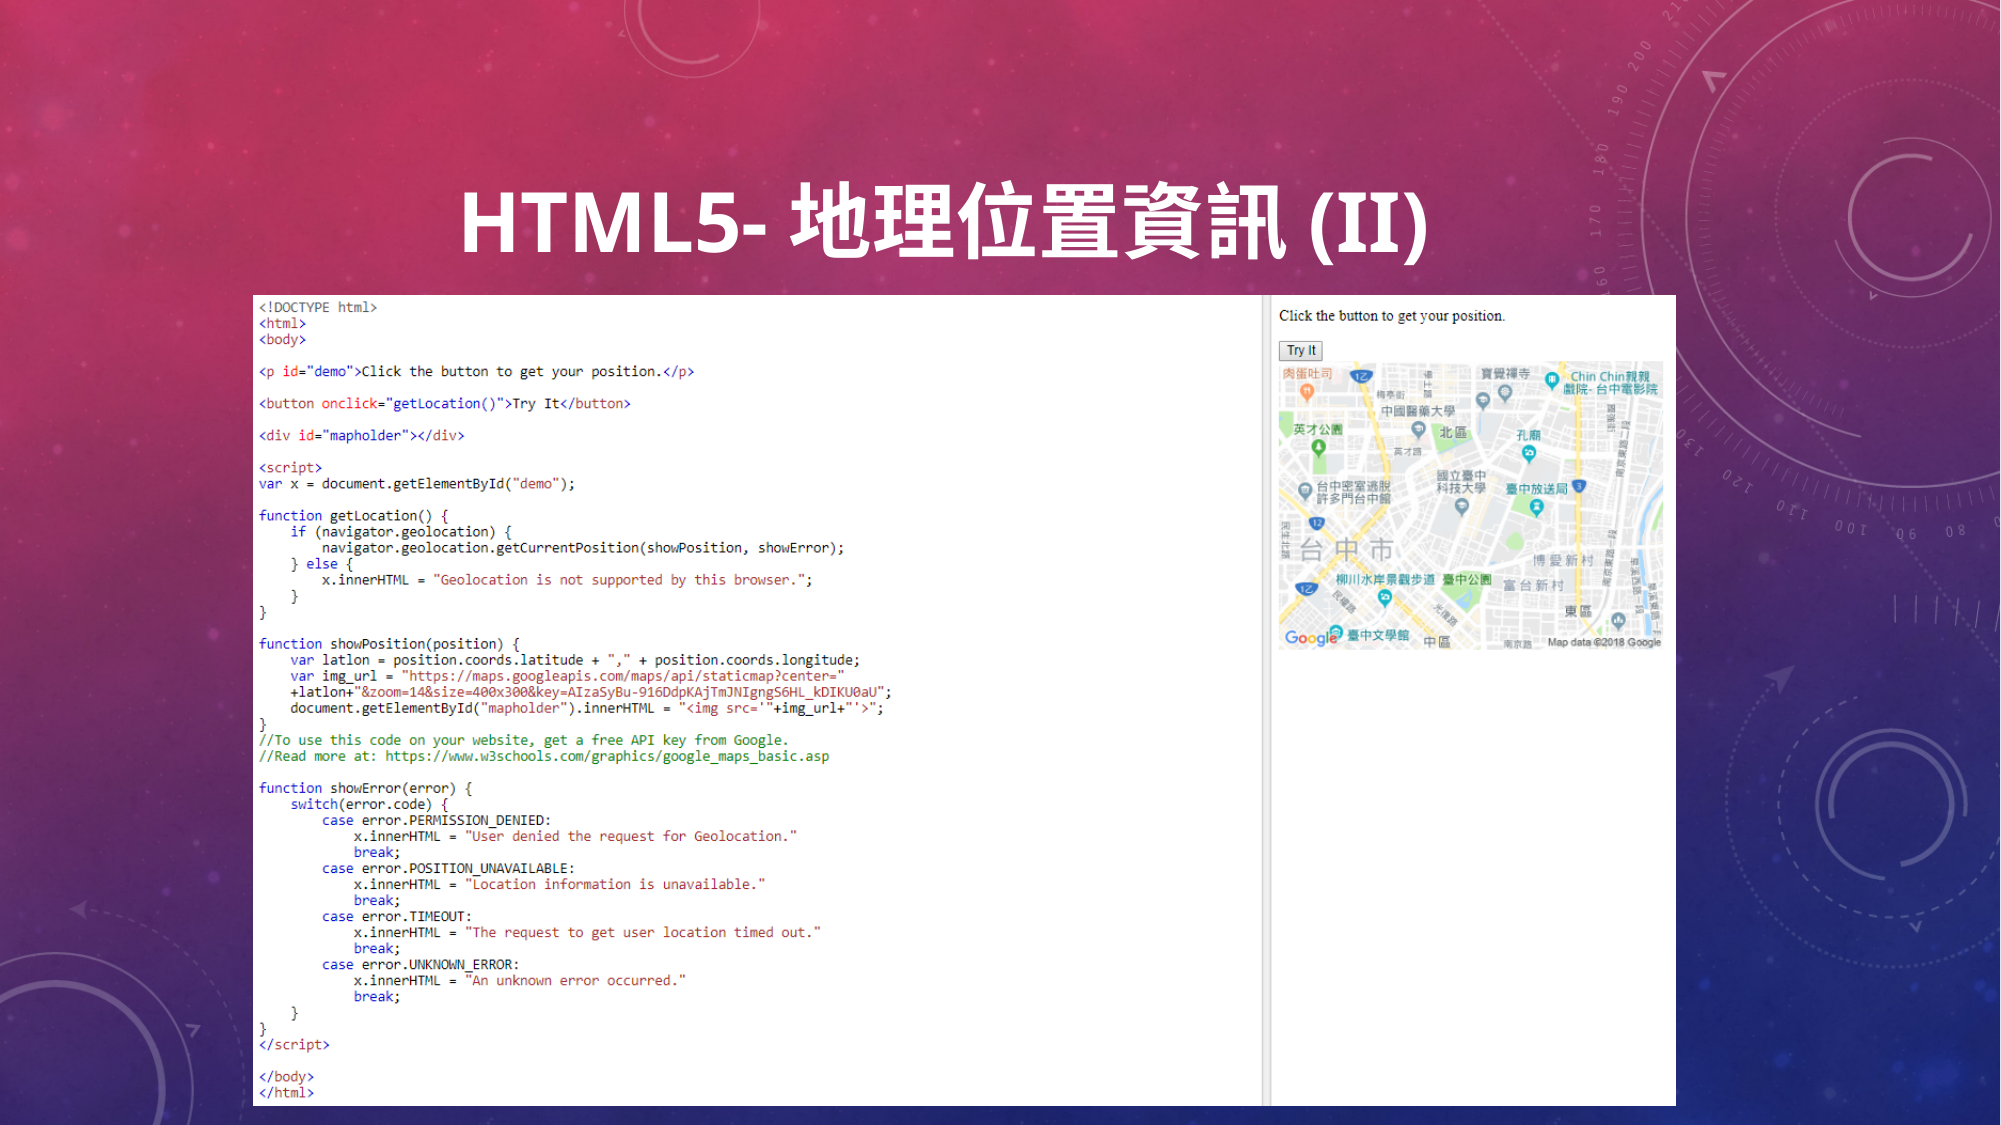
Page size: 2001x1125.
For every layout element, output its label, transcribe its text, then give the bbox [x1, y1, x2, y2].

picture [0, 0, 2001, 1125]
title HTML5-地理位置資訊(II) [112, 99, 1775, 339]
